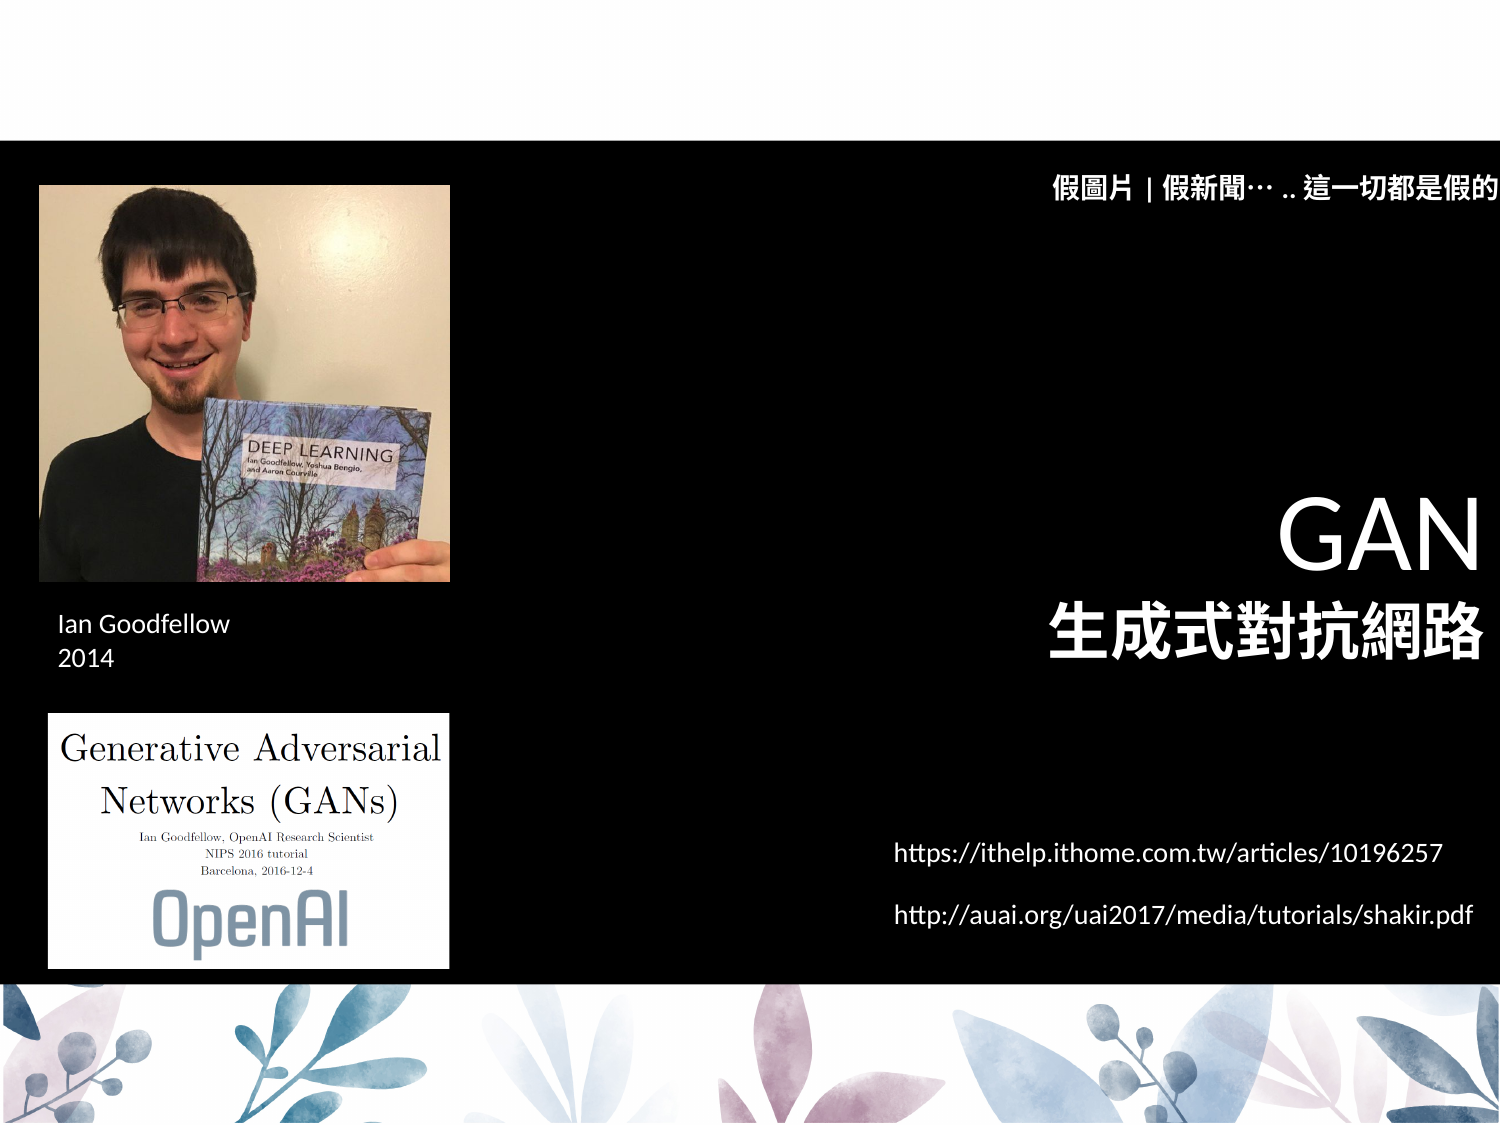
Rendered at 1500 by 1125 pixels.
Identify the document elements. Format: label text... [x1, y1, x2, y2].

text_box https://ithelp.ithome.com.tw/articles/10196257 [879, 827, 1459, 876]
picture [0, 986, 1500, 1125]
picture [0, 0, 1500, 138]
picture [38, 185, 450, 582]
text_box GAN 生成式對抗網路 [0, 138, 1500, 986]
picture [47, 713, 450, 969]
text_box Ian Goodfellow 2014 [42, 598, 246, 681]
text_box http://auai.org/uai2017/media/tutorials/shakir.pdf [879, 889, 1490, 938]
text_box 假圖片|假新聞…..這一切都是假的 [1037, 162, 1500, 212]
